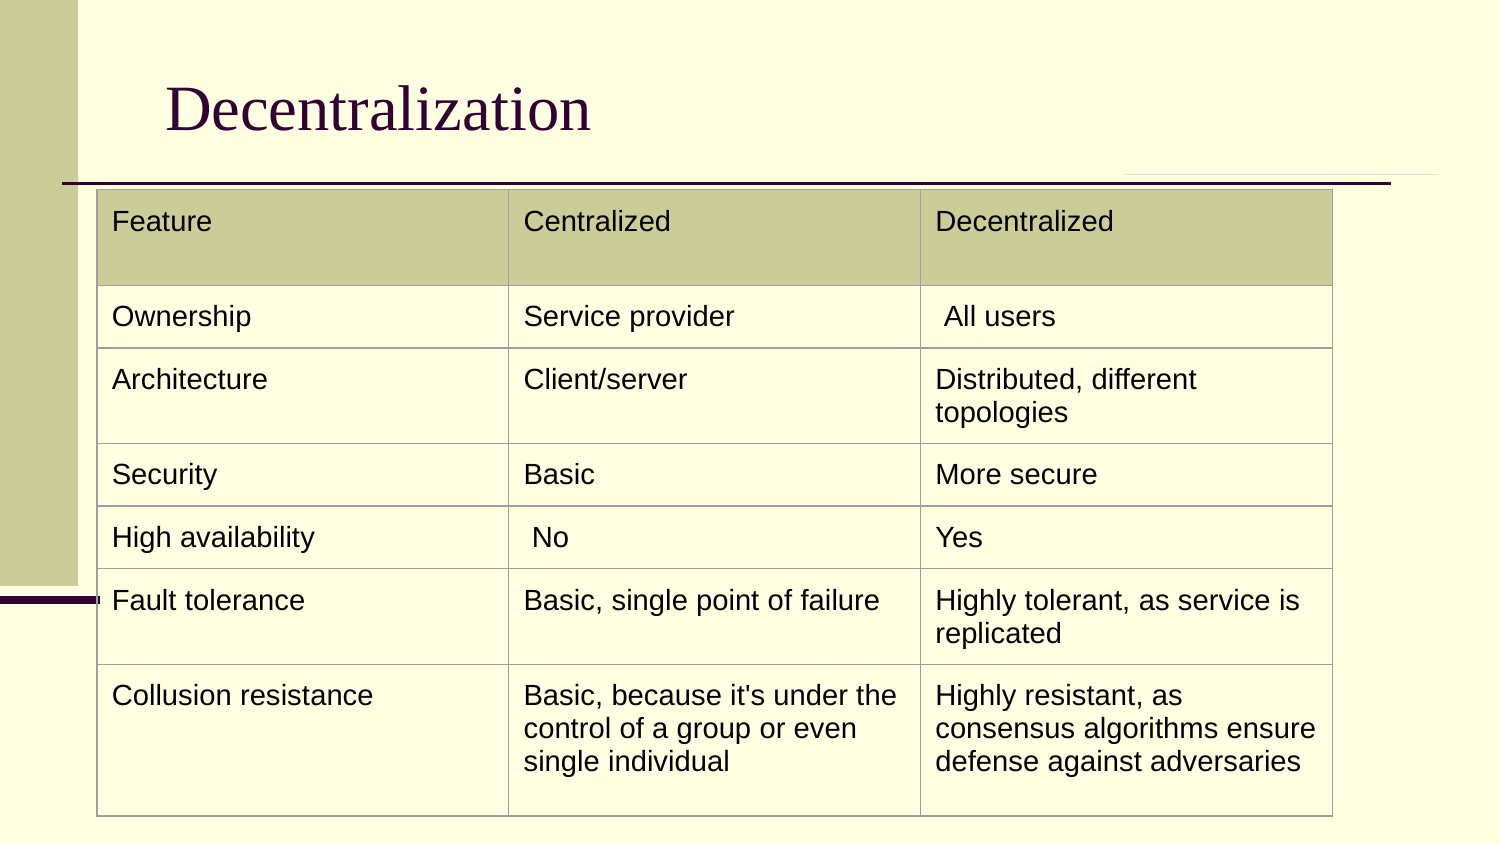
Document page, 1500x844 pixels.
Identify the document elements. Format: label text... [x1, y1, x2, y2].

table_cell Yes [921, 507, 1332, 568]
table_cell Basic, single point of failure [509, 569, 920, 664]
table_header Feature [98, 190, 508, 285]
table_cell Basic, because it's under the control of a group or even single individual [509, 665, 920, 815]
table_cell Security [98, 444, 508, 505]
table_cell No [509, 507, 920, 568]
table_header Decentralized [921, 190, 1332, 285]
table_cell All users [921, 286, 1332, 347]
table_cell Architecture [98, 349, 508, 443]
table_cell Basic [509, 444, 920, 505]
table_cell Highly resistant, as consensus algorithms ensure defense against adversaries [921, 665, 1332, 815]
table_header Centralized [509, 190, 920, 285]
table_cell Highly tolerant, as service is replicated [921, 569, 1332, 664]
table_cell More secure [921, 444, 1332, 505]
table_cell Distributed, different topologies [921, 349, 1332, 443]
table_cell Client/server [509, 349, 920, 443]
title Decentralization [150, 34, 1425, 175]
table_cell Service provider [509, 286, 920, 347]
table_cell Ownership [98, 286, 508, 347]
table_cell Collusion resistance [98, 665, 508, 815]
table_cell High availability [98, 507, 508, 568]
table_cell Fault tolerance [98, 569, 508, 664]
